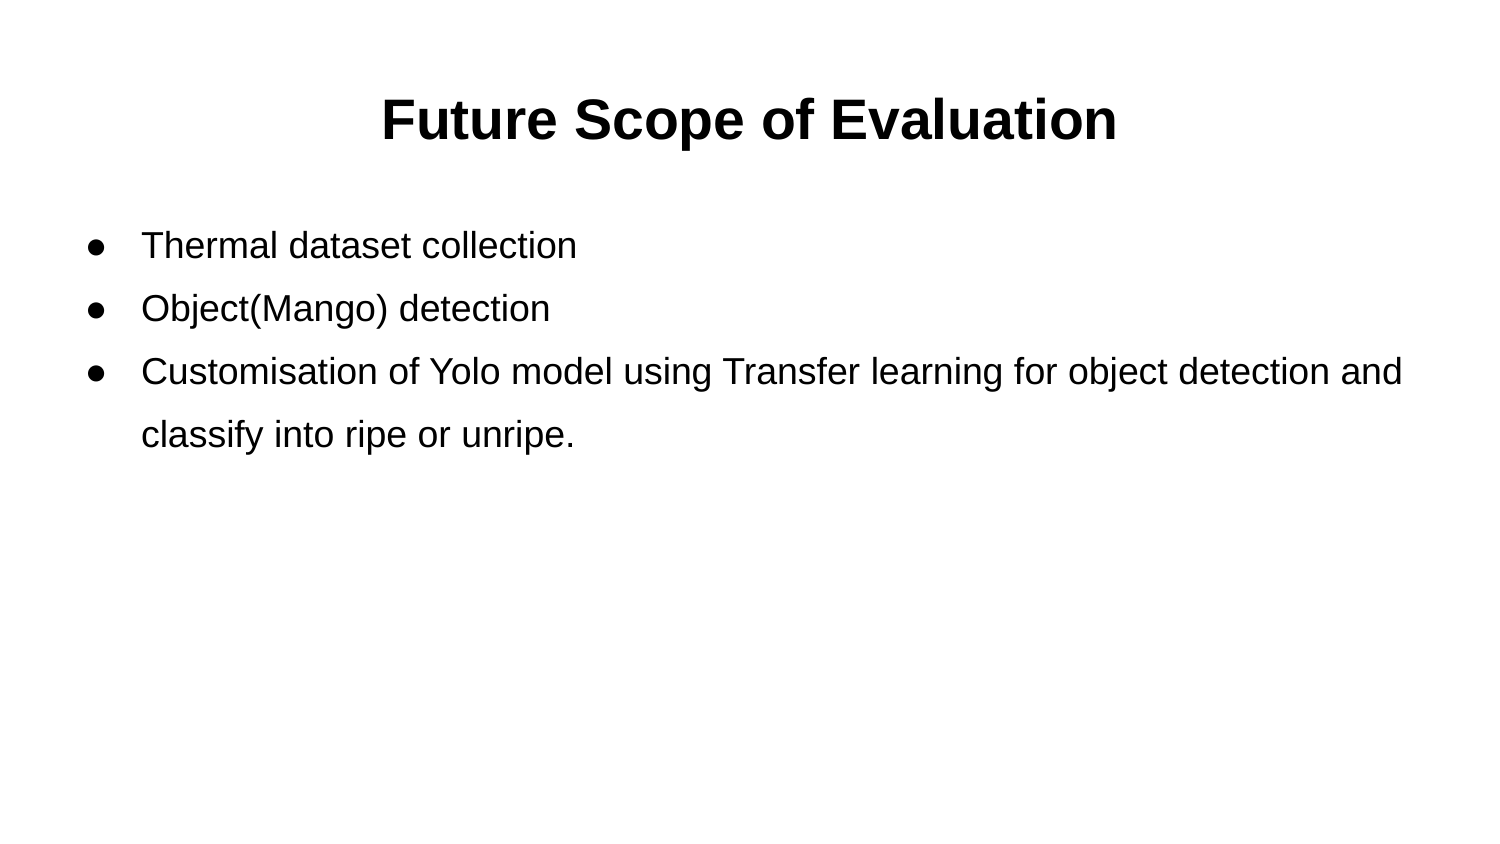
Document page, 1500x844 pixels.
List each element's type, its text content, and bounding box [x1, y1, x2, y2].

title Future Scope of Evaluation [51, 72, 1449, 167]
list Thermal dataset collection Object(Mango) detection Customisation of Yolo model using Transfer learning for object detection and classify into ripe or unripe. [51, 189, 1449, 750]
